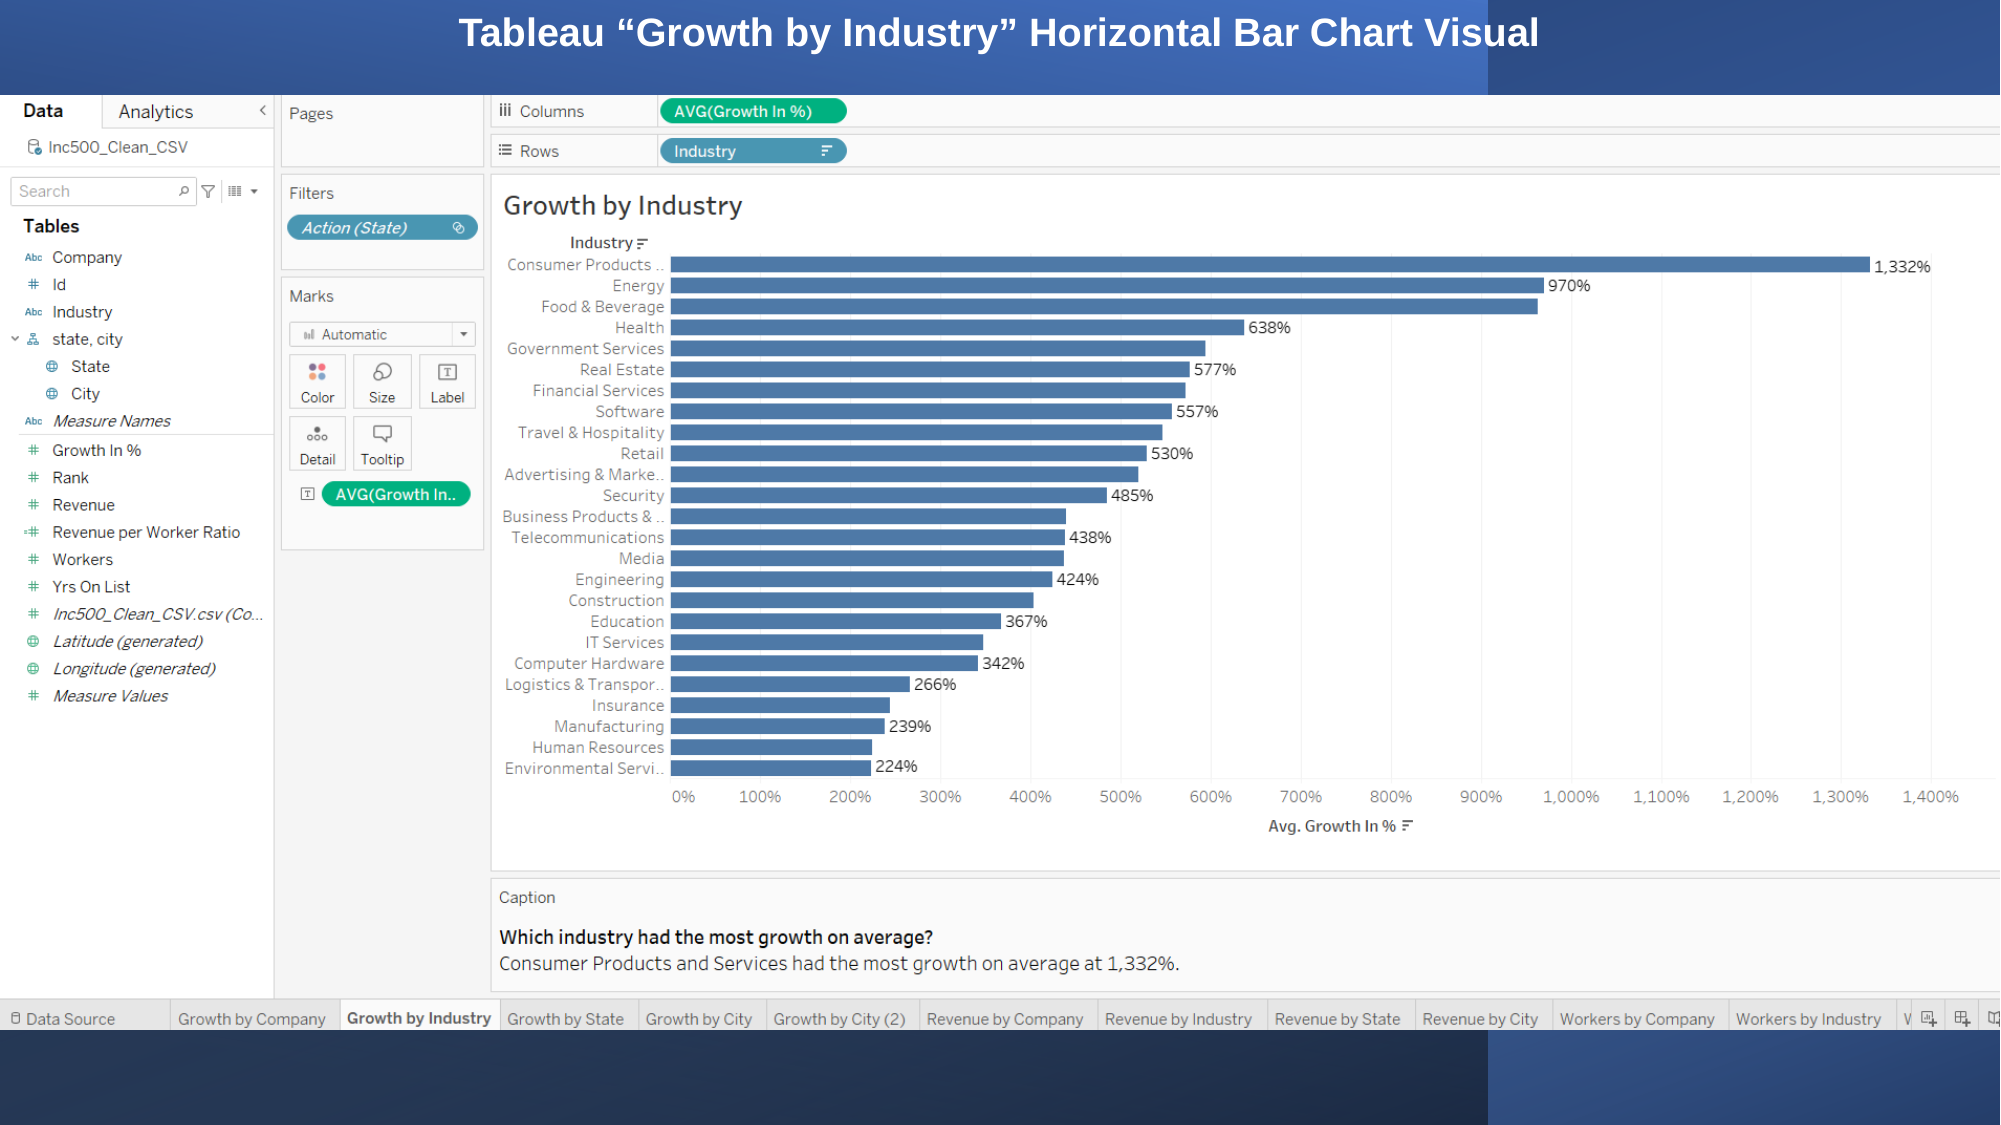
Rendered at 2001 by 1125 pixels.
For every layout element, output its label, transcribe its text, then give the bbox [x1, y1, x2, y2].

text_box [0, 1030, 2000, 1125]
text_box Tableau “Growth by Industry” Horizontal Bar Chart Visual [0, 0, 2000, 95]
picture [0, 95, 2000, 1030]
